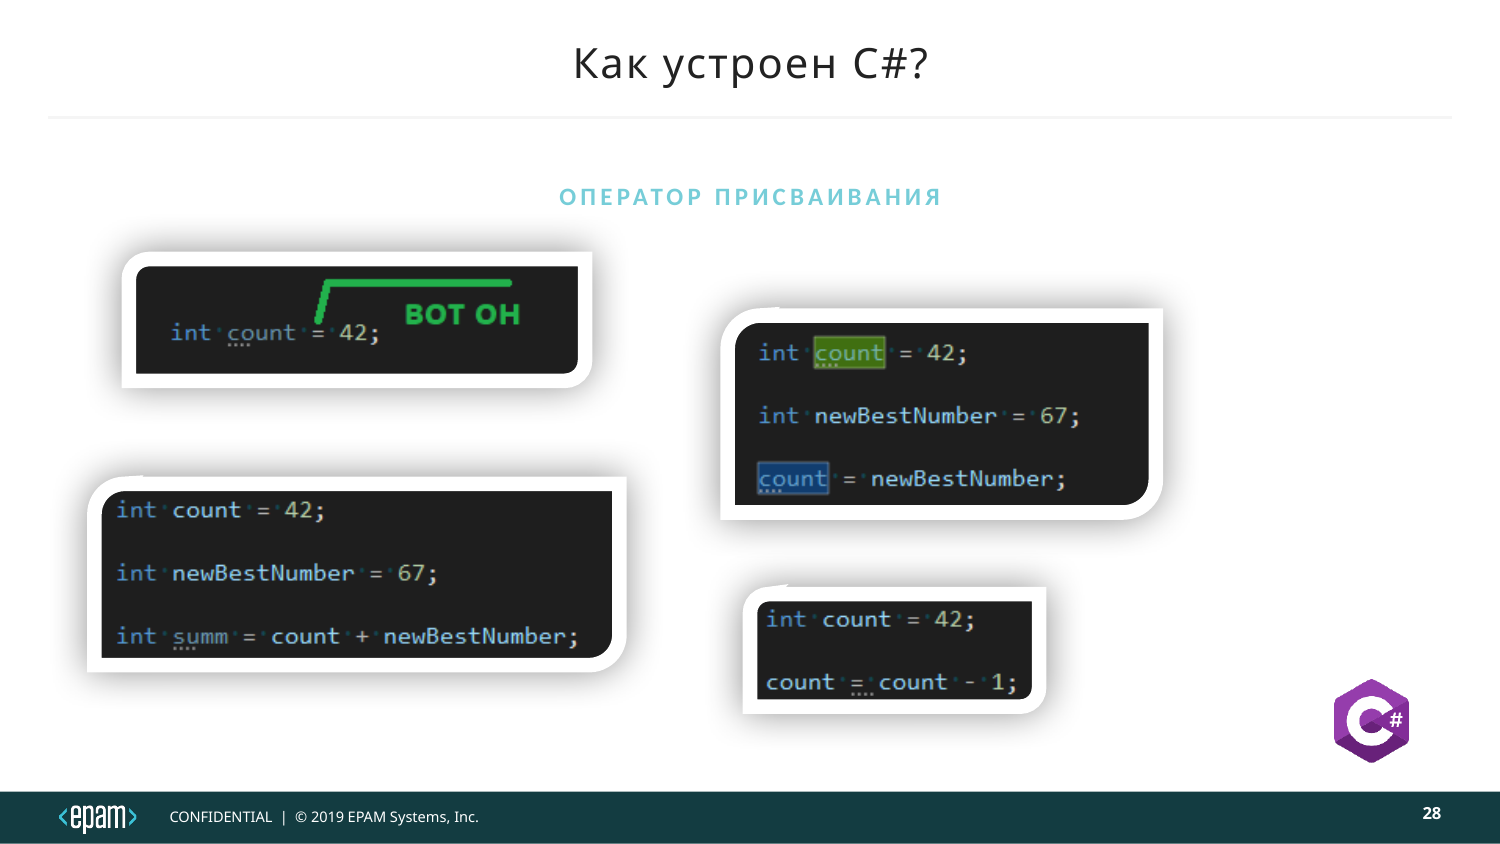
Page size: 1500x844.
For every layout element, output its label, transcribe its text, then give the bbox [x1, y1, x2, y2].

picture [749, 594, 1040, 707]
slide_number 28 [1216, 791, 1442, 844]
title Как устроен C#? [59, 37, 1442, 87]
picture [727, 315, 1156, 513]
list оператор присваивания [58, 177, 1442, 234]
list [1301, 650, 1442, 791]
picture [128, 258, 586, 381]
picture [94, 483, 620, 666]
